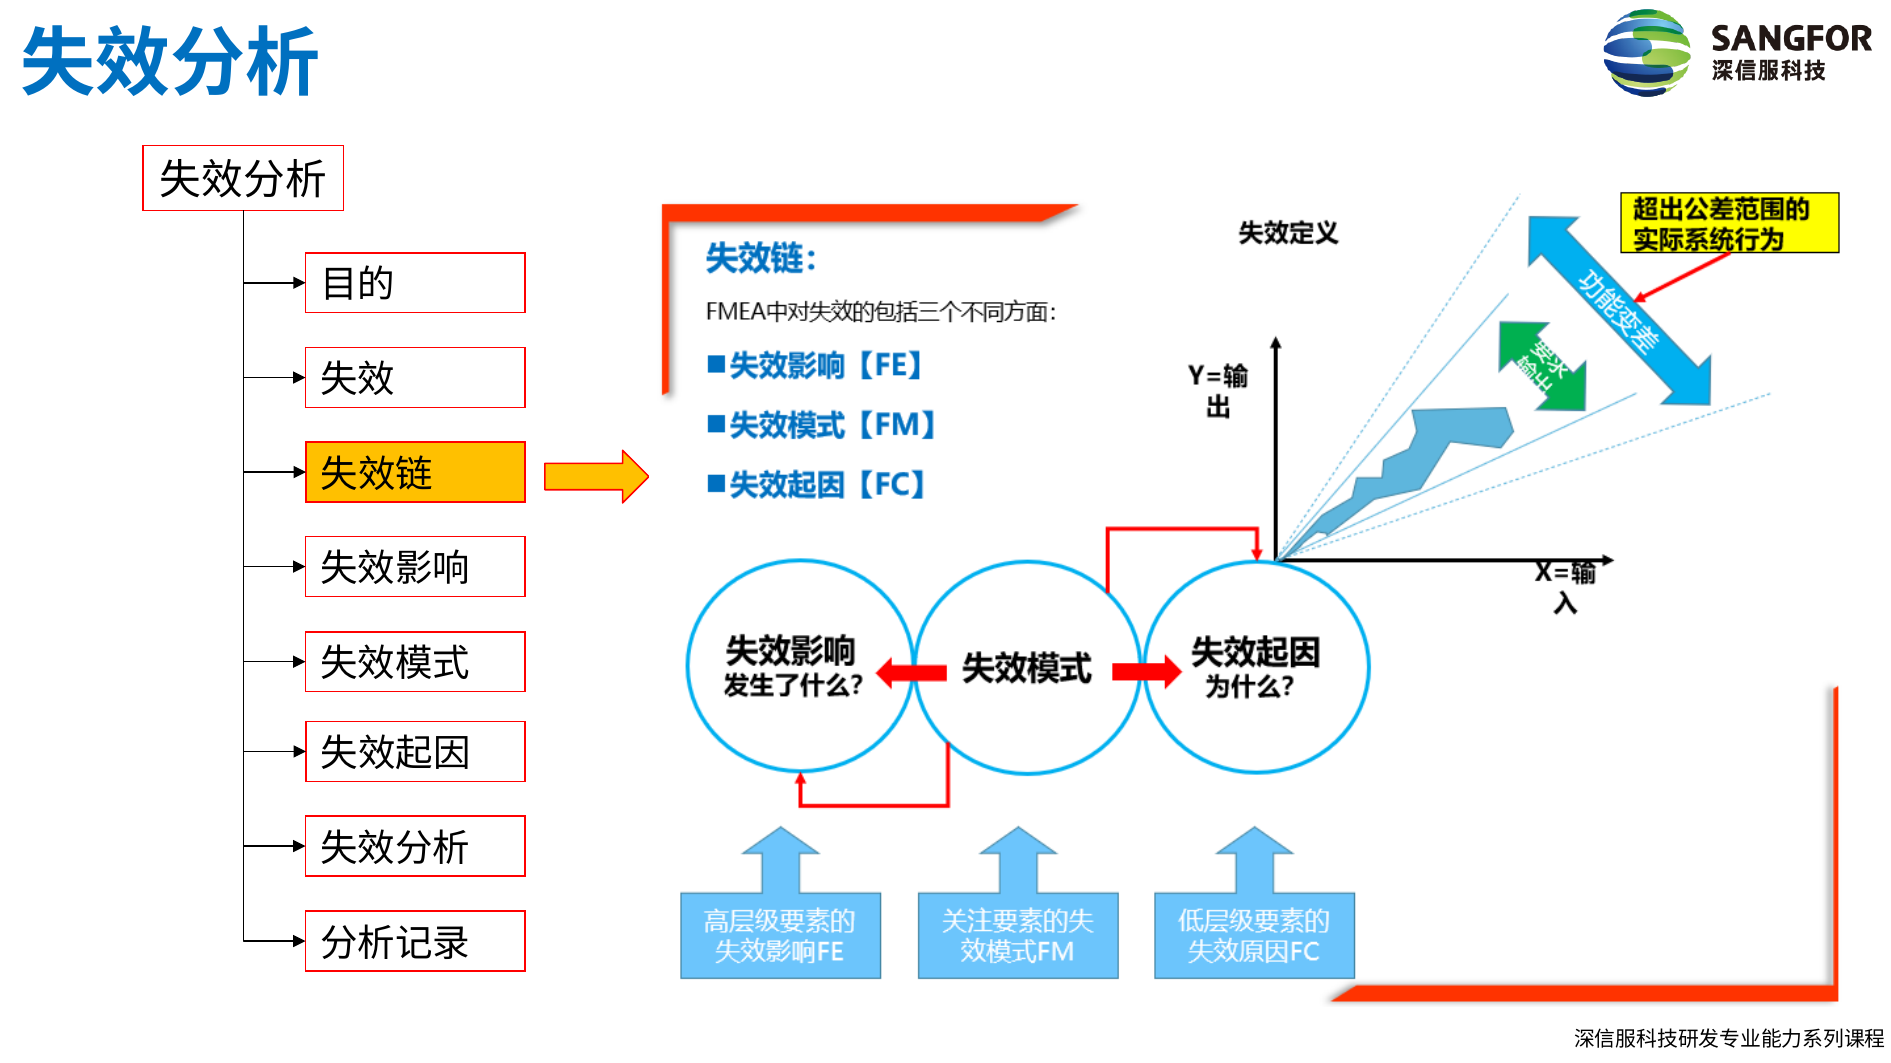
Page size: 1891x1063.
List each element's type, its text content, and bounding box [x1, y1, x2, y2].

text_box 失效起因 [306, 721, 526, 782]
text_box 失效链 [500, 442, 526, 450]
text_box 失效分析 [305, 816, 525, 876]
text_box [96, 358, 453, 405]
text_box 分析记录 [305, 911, 525, 971]
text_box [190, 263, 358, 310]
picture [649, 187, 1849, 1007]
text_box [0, 497, 592, 545]
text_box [0, 545, 640, 608]
text_box 深信服科技研发专业能力系列课程 [1559, 1018, 1891, 1059]
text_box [4, 450, 545, 497]
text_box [143, 310, 406, 358]
text_box 失效模式 [305, 631, 525, 692]
text_box 失效 [406, 347, 525, 408]
text_box [545, 450, 649, 503]
picture [1597, 4, 1878, 102]
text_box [238, 215, 311, 263]
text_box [48, 405, 500, 450]
text_box 目的 [311, 252, 526, 313]
text_box 失效分析 [5, 7, 750, 113]
text_box 失效分析 [142, 145, 344, 211]
